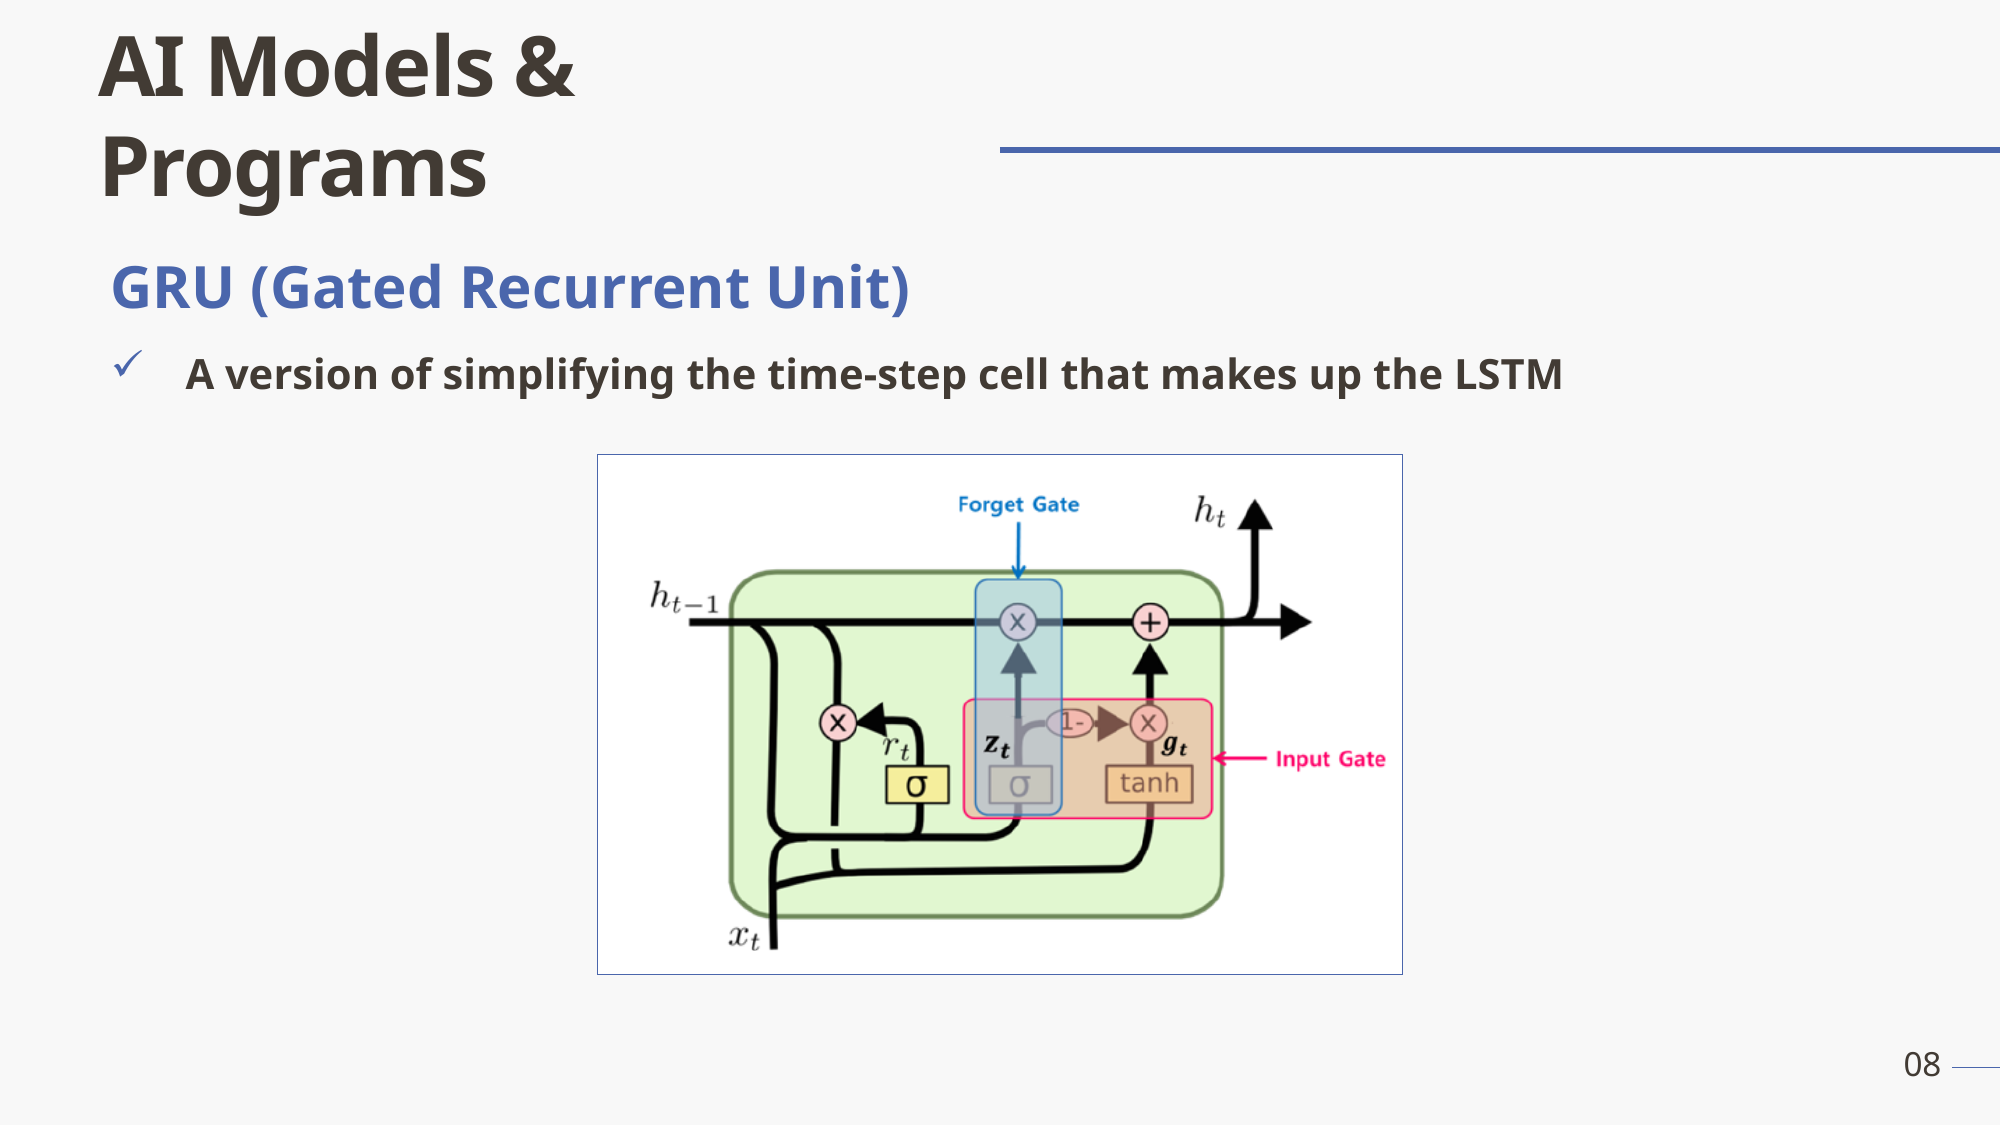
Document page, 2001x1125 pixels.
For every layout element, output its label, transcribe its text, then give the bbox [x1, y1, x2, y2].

picture [597, 454, 1403, 975]
text_box A version of simplifying the time-step cell that makes up the LSTM [95, 330, 1905, 405]
text_box GRU (Gated Recurrent Unit) [95, 229, 1905, 328]
text_box AI Models & Programs [83, 5, 1000, 221]
slide_number 08 [1828, 1036, 1957, 1097]
